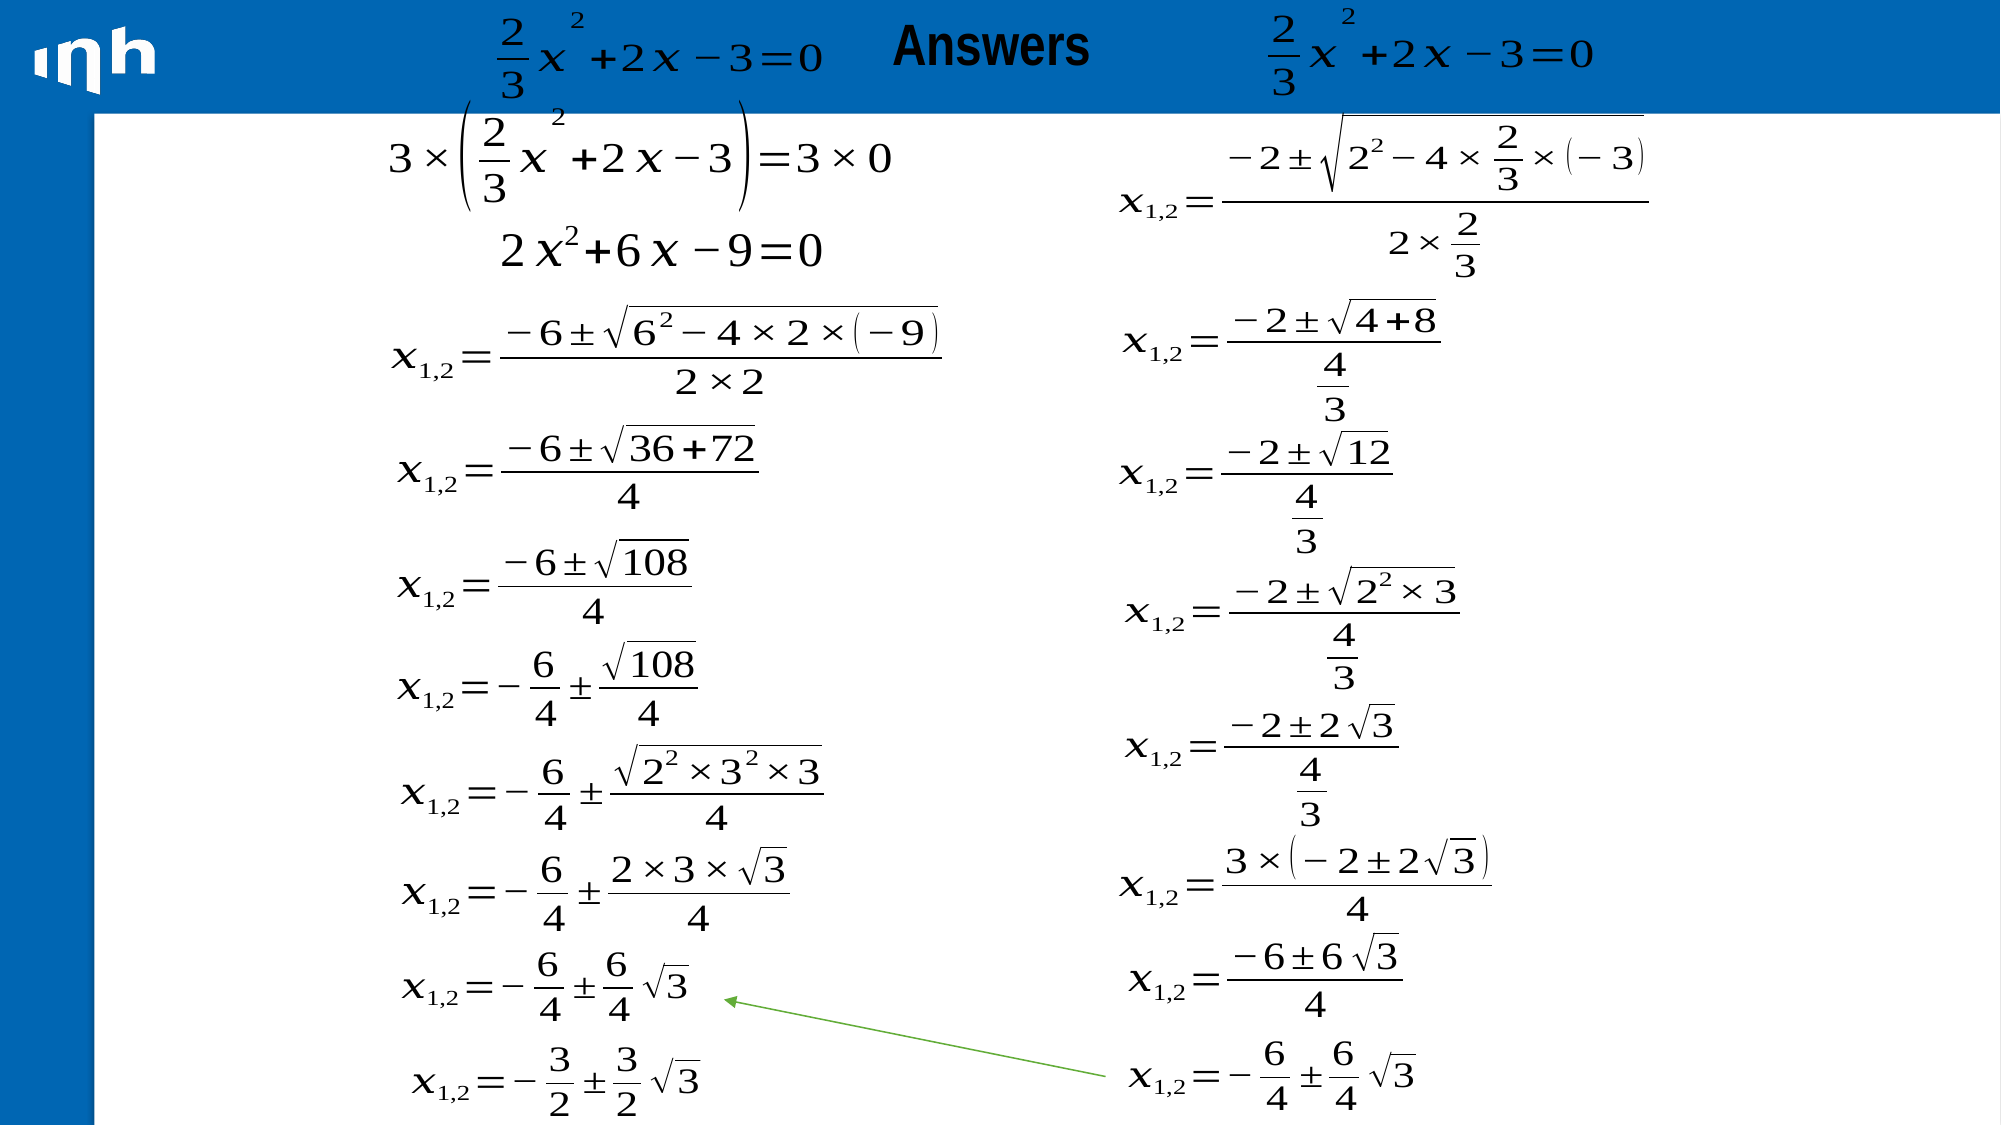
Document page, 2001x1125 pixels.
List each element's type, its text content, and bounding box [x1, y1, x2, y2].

title Answers [877, 0, 1597, 90]
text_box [723, 999, 1106, 1077]
picture [23, 7, 166, 114]
